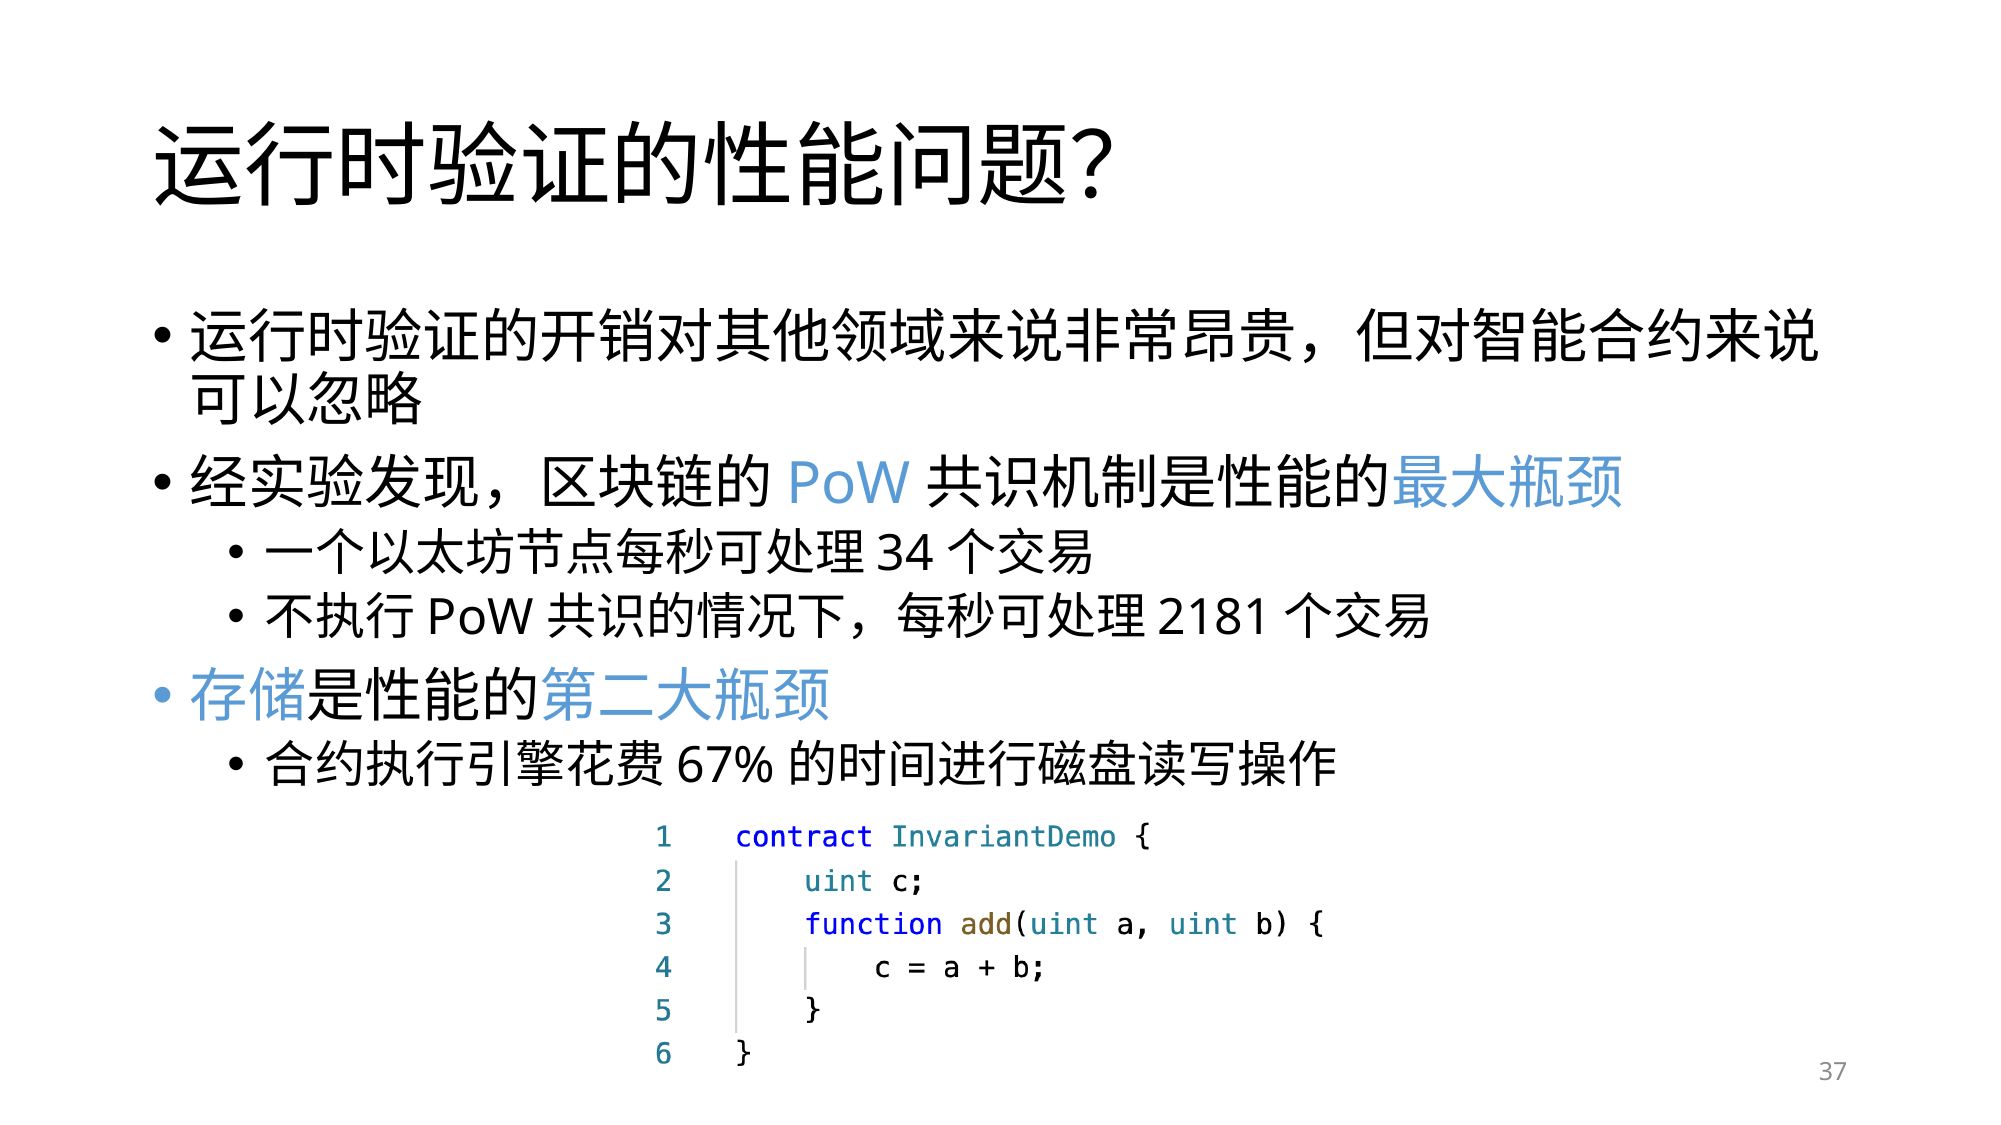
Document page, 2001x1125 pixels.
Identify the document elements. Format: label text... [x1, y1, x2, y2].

list 运行时验证的开销对其他领域来说非常昂贵，但对智能合约来说可以忽略 经实验发现，区块链的PoW共识机制是性能的最大瓶颈 一个以太坊节点每秒可处理34个交易 不执行PoW共识的情况下，每秒可处理2181个交易 存储是性能的第二大瓶颈 合约执行引擎花费67%的时间进行磁盘读写操作 [137, 299, 1863, 1014]
slide_number 37 [1412, 1042, 1863, 1103]
picture [612, 799, 1388, 1077]
title 运行时验证的性能问题？ [137, 59, 1863, 278]
